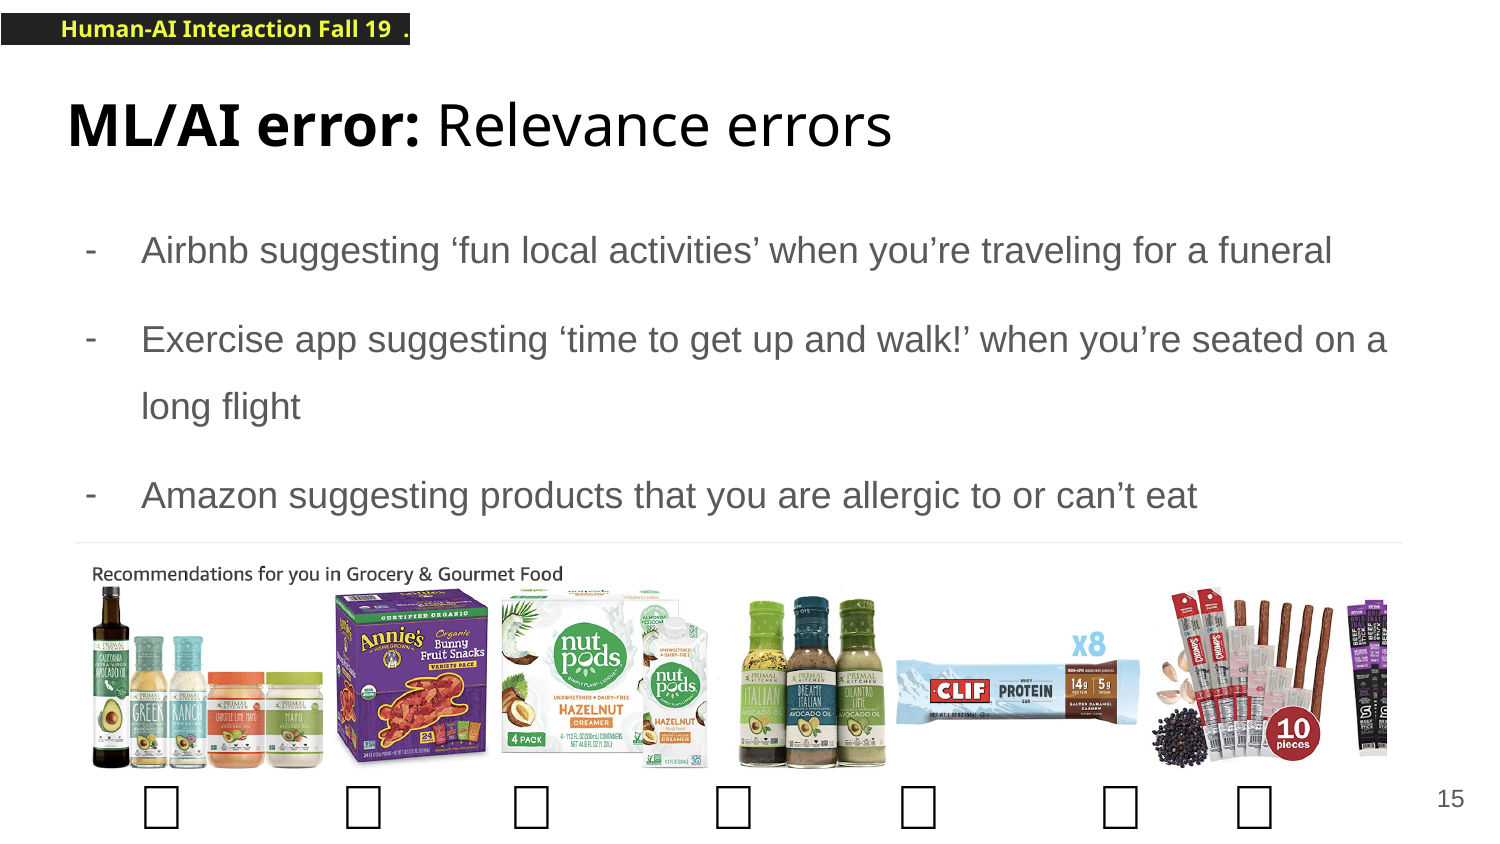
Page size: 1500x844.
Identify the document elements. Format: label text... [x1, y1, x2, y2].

list Airbnb suggesting ‘fun local activities’ when you’re traveling for a funeral Exercise app suggesting ‘time to get up and walk!’ when you’re seated on a long flight Amazon suggesting products that you are allergic to or can’t eat [51, 189, 1449, 596]
picture [75, 542, 1403, 791]
slide_number ‹#› [1412, 764, 1480, 830]
title ML/AI error: Relevance errors [51, 72, 1449, 167]
text_box 🤢 🙂 🙂 🤢 🤢 🤢 🤢 [54, 751, 1412, 833]
